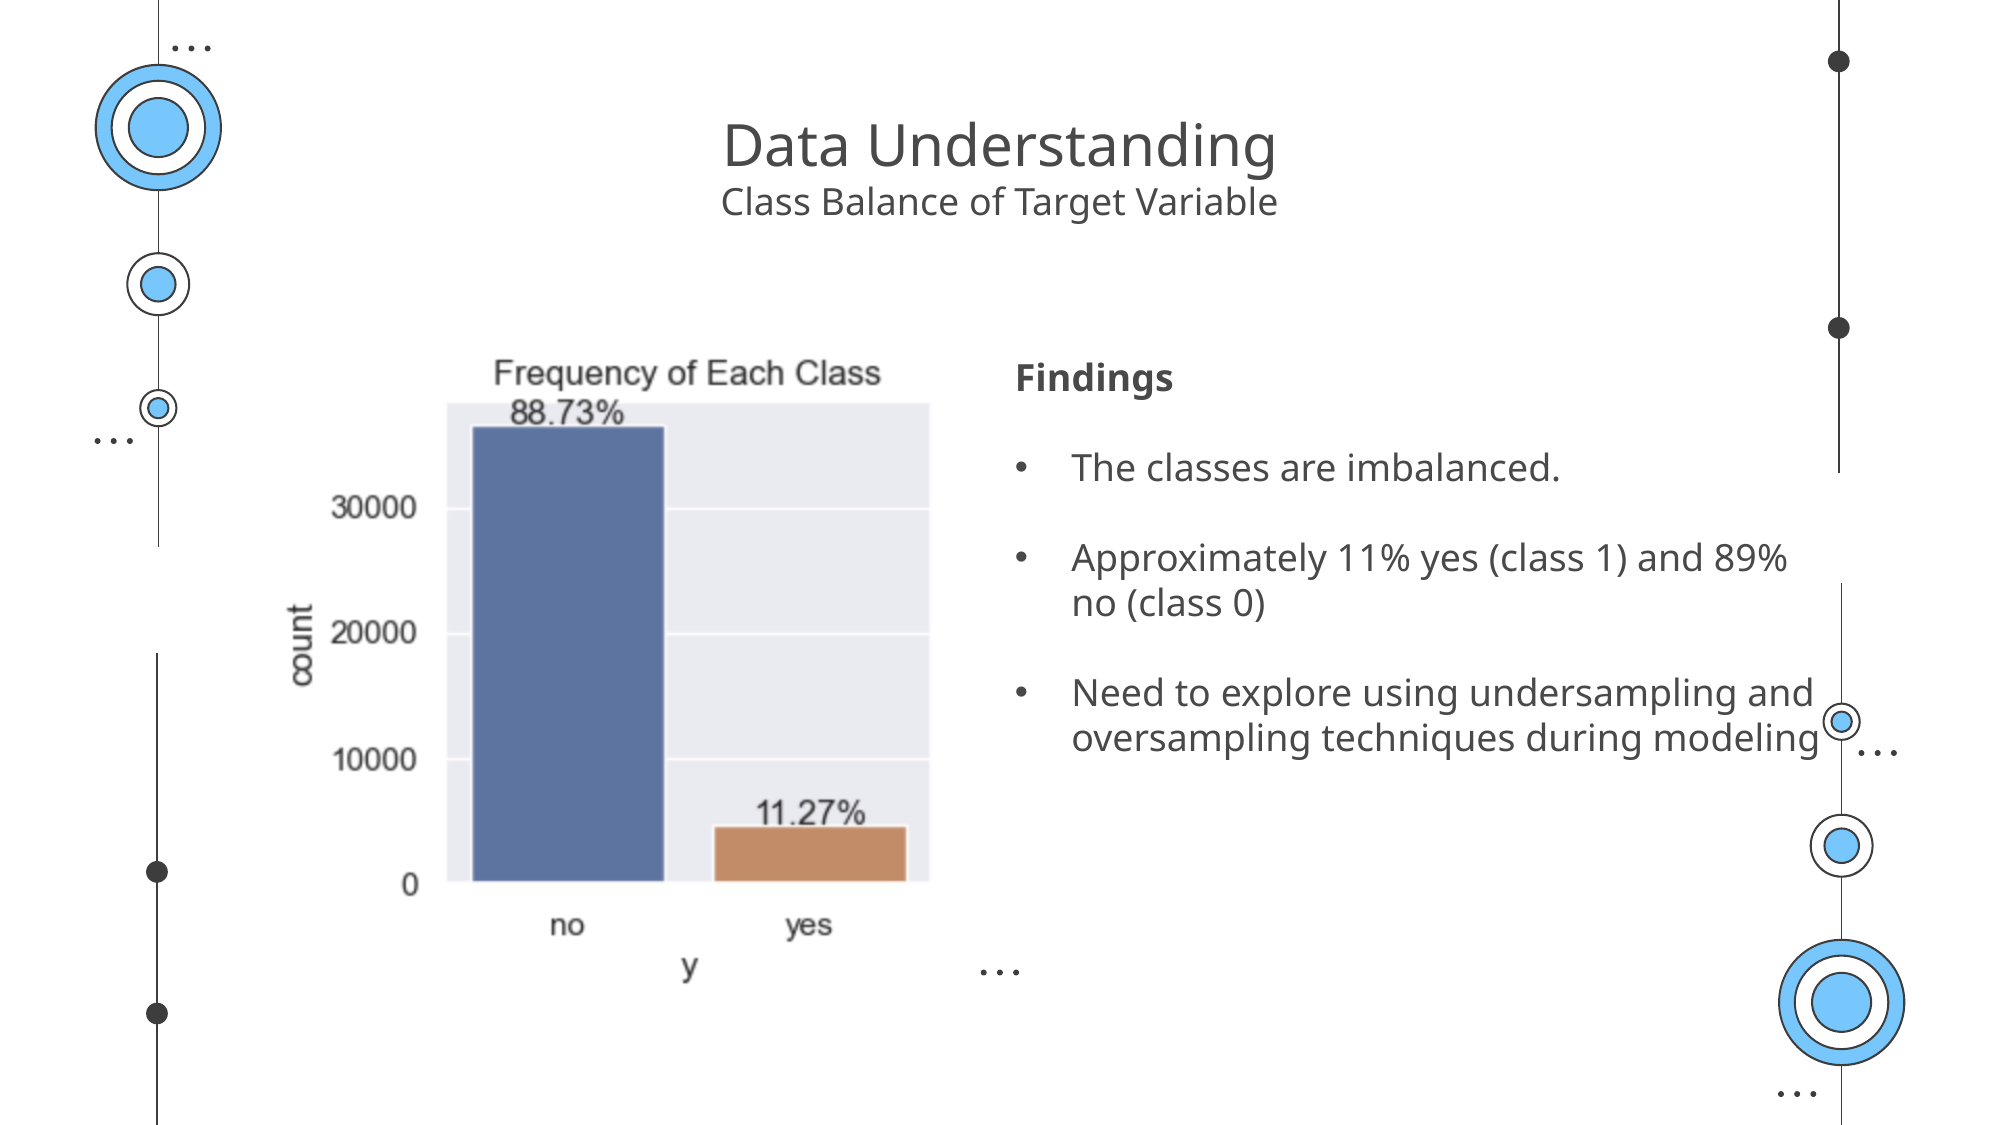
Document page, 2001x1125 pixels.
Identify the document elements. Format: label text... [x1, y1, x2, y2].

subtitle Findings The classes are imbalanced. Approximately 11% yes (class 1) and 89% no (class 0) Need to explore using undersampling and oversampling techniques during modeling [999, 339, 1844, 588]
picture [265, 338, 948, 1004]
title Data Understanding Class Balance of Target Variable [473, 93, 1526, 219]
